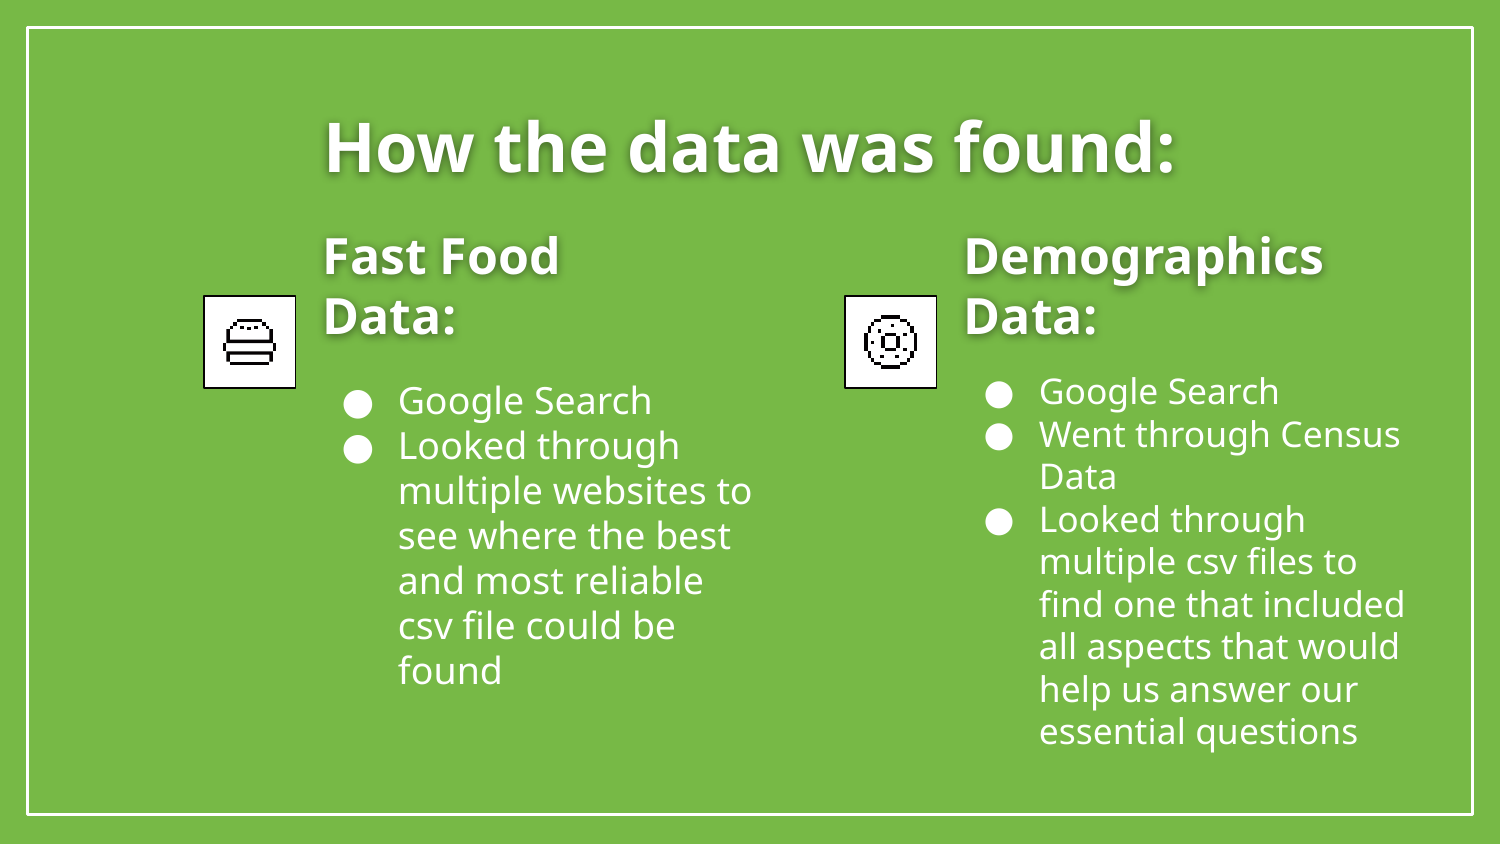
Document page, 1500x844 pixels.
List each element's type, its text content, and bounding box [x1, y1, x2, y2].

title How the data was found: [116, 88, 1383, 183]
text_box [222, 318, 277, 366]
subtitle Google Search Looked through multiple websites to see where the best and most reliable csv file could be found [307, 362, 778, 792]
text_box [203, 296, 296, 388]
text_box [844, 296, 937, 388]
subtitle Fast Food Data: [307, 287, 656, 360]
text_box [863, 315, 918, 369]
subtitle Demographics Data: [949, 224, 1435, 360]
subtitle Google Search Went through Census Data Looked through multiple csv files to find one that included all aspects that would help us answer our essential questions [949, 368, 1435, 820]
